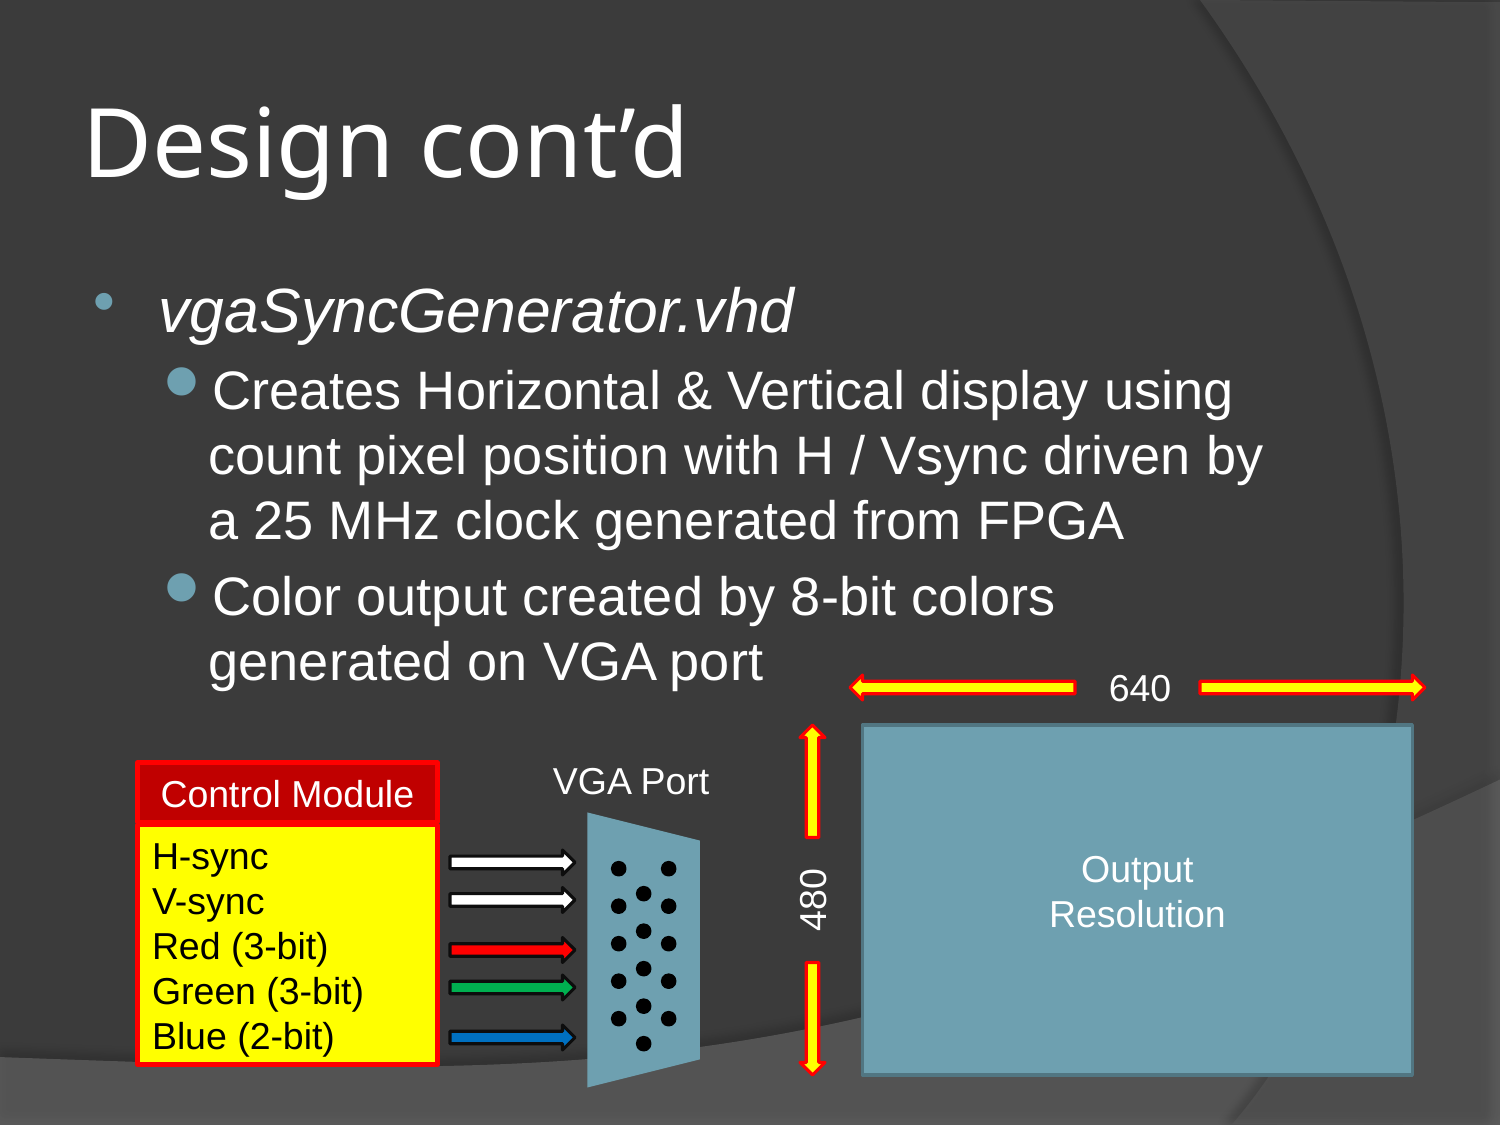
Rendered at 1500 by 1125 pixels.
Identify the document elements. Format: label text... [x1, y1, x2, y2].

text_box H-sync V-sync Red (3-bit) Green (3-bit) Blue (2-bit) [137, 824, 438, 1065]
text_box [635, 998, 652, 1014]
text_box [448, 973, 577, 1002]
text_box [635, 885, 652, 902]
text_box [635, 960, 652, 977]
text_box Output Resolution [1012, 837, 1263, 943]
text_box [798, 723, 827, 840]
text_box 480 [781, 837, 841, 963]
text_box 640 [1077, 656, 1203, 716]
text_box [635, 923, 652, 939]
text_box [848, 673, 1077, 702]
text_box [448, 1023, 577, 1052]
text_box [610, 860, 627, 877]
text_box [660, 973, 677, 989]
text_box [610, 973, 627, 989]
text_box [610, 935, 627, 952]
text_box [660, 860, 677, 877]
list vgaSyncGenerator.vhd Creates Horizontal & Vertical display using count pixel position with H / Vsync driven by a 25 MHz clock generated from FPGA Color output created by 8-bit colors generated on VGA port [75, 262, 1300, 1005]
text_box [1198, 673, 1427, 702]
text_box [660, 935, 677, 952]
text_box [798, 960, 827, 1077]
text_box [448, 886, 577, 914]
text_box [610, 898, 627, 914]
text_box VGA Port [524, 749, 738, 810]
text_box [635, 1035, 652, 1052]
text_box Control Module [137, 762, 438, 823]
text_box [448, 848, 577, 877]
text_box [610, 1010, 627, 1027]
text_box [660, 898, 677, 914]
text_box [861, 723, 1414, 1077]
text_box [660, 1010, 677, 1027]
title Design cont’d [75, 45, 1300, 233]
text_box [448, 936, 577, 964]
text_box [585, 810, 702, 1090]
